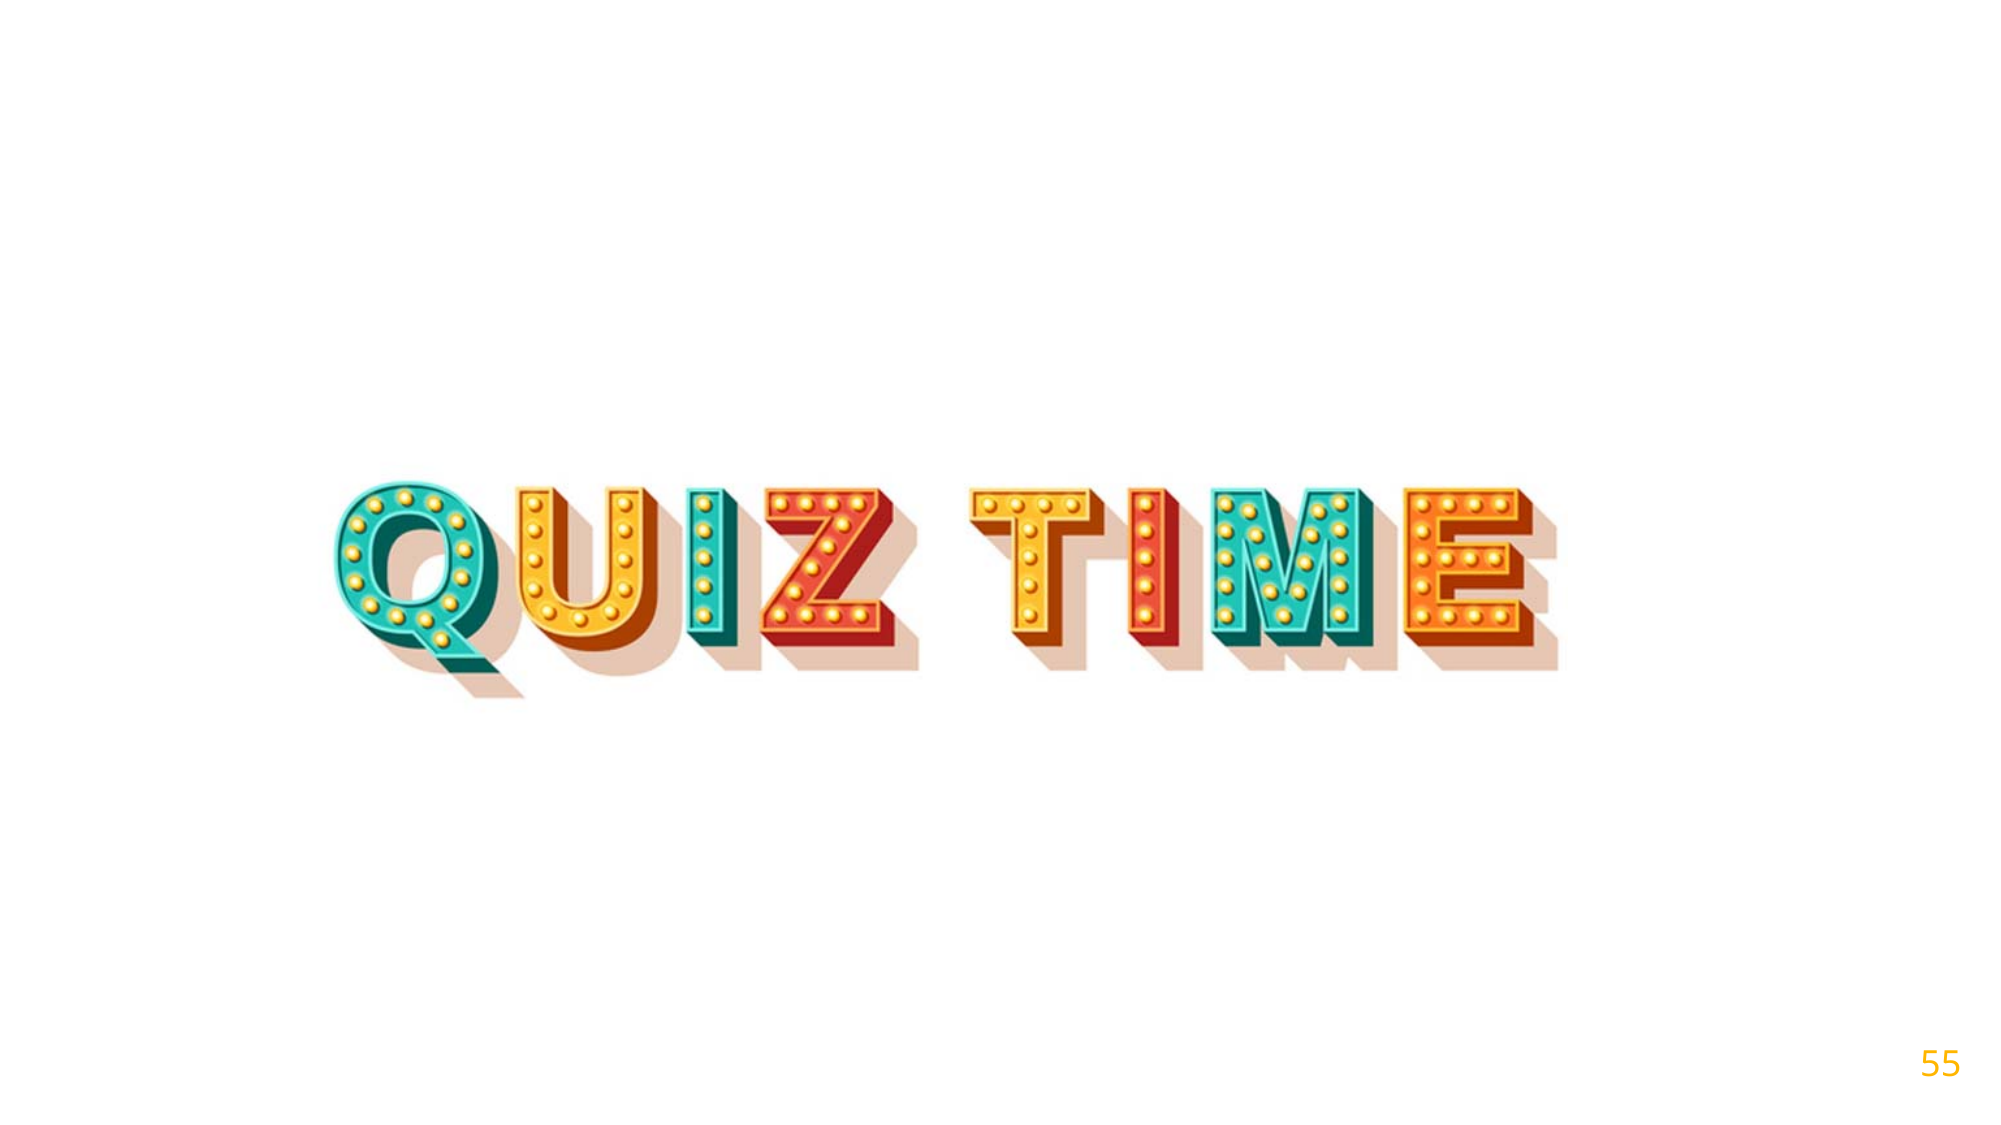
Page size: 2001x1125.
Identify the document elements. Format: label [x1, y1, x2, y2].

slide_number [1881, 1003, 2000, 1125]
picture [297, 212, 1568, 928]
